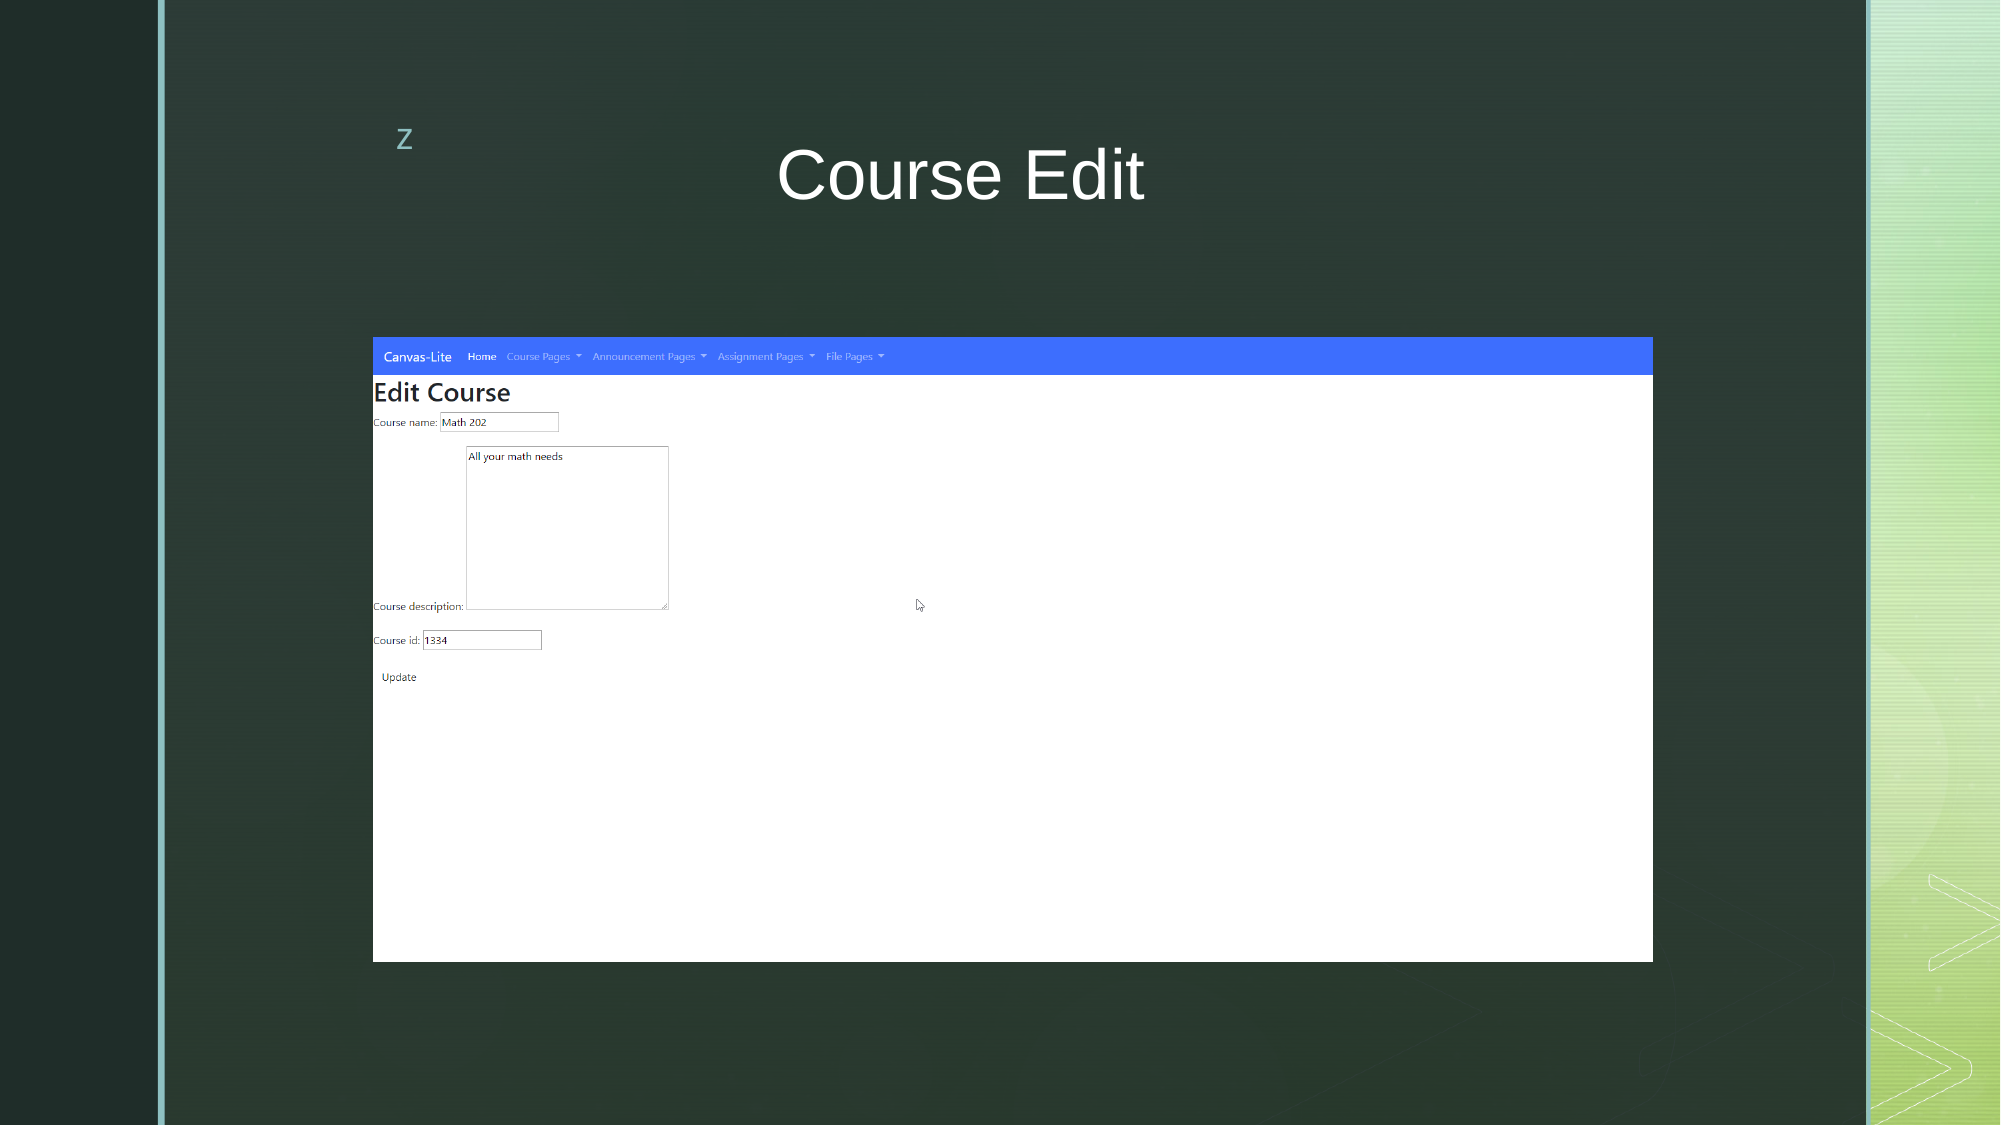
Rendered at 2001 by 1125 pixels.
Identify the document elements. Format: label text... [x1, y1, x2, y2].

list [373, 337, 1653, 962]
picture [1871, 0, 2001, 1125]
title Course Edit [308, 130, 1614, 308]
